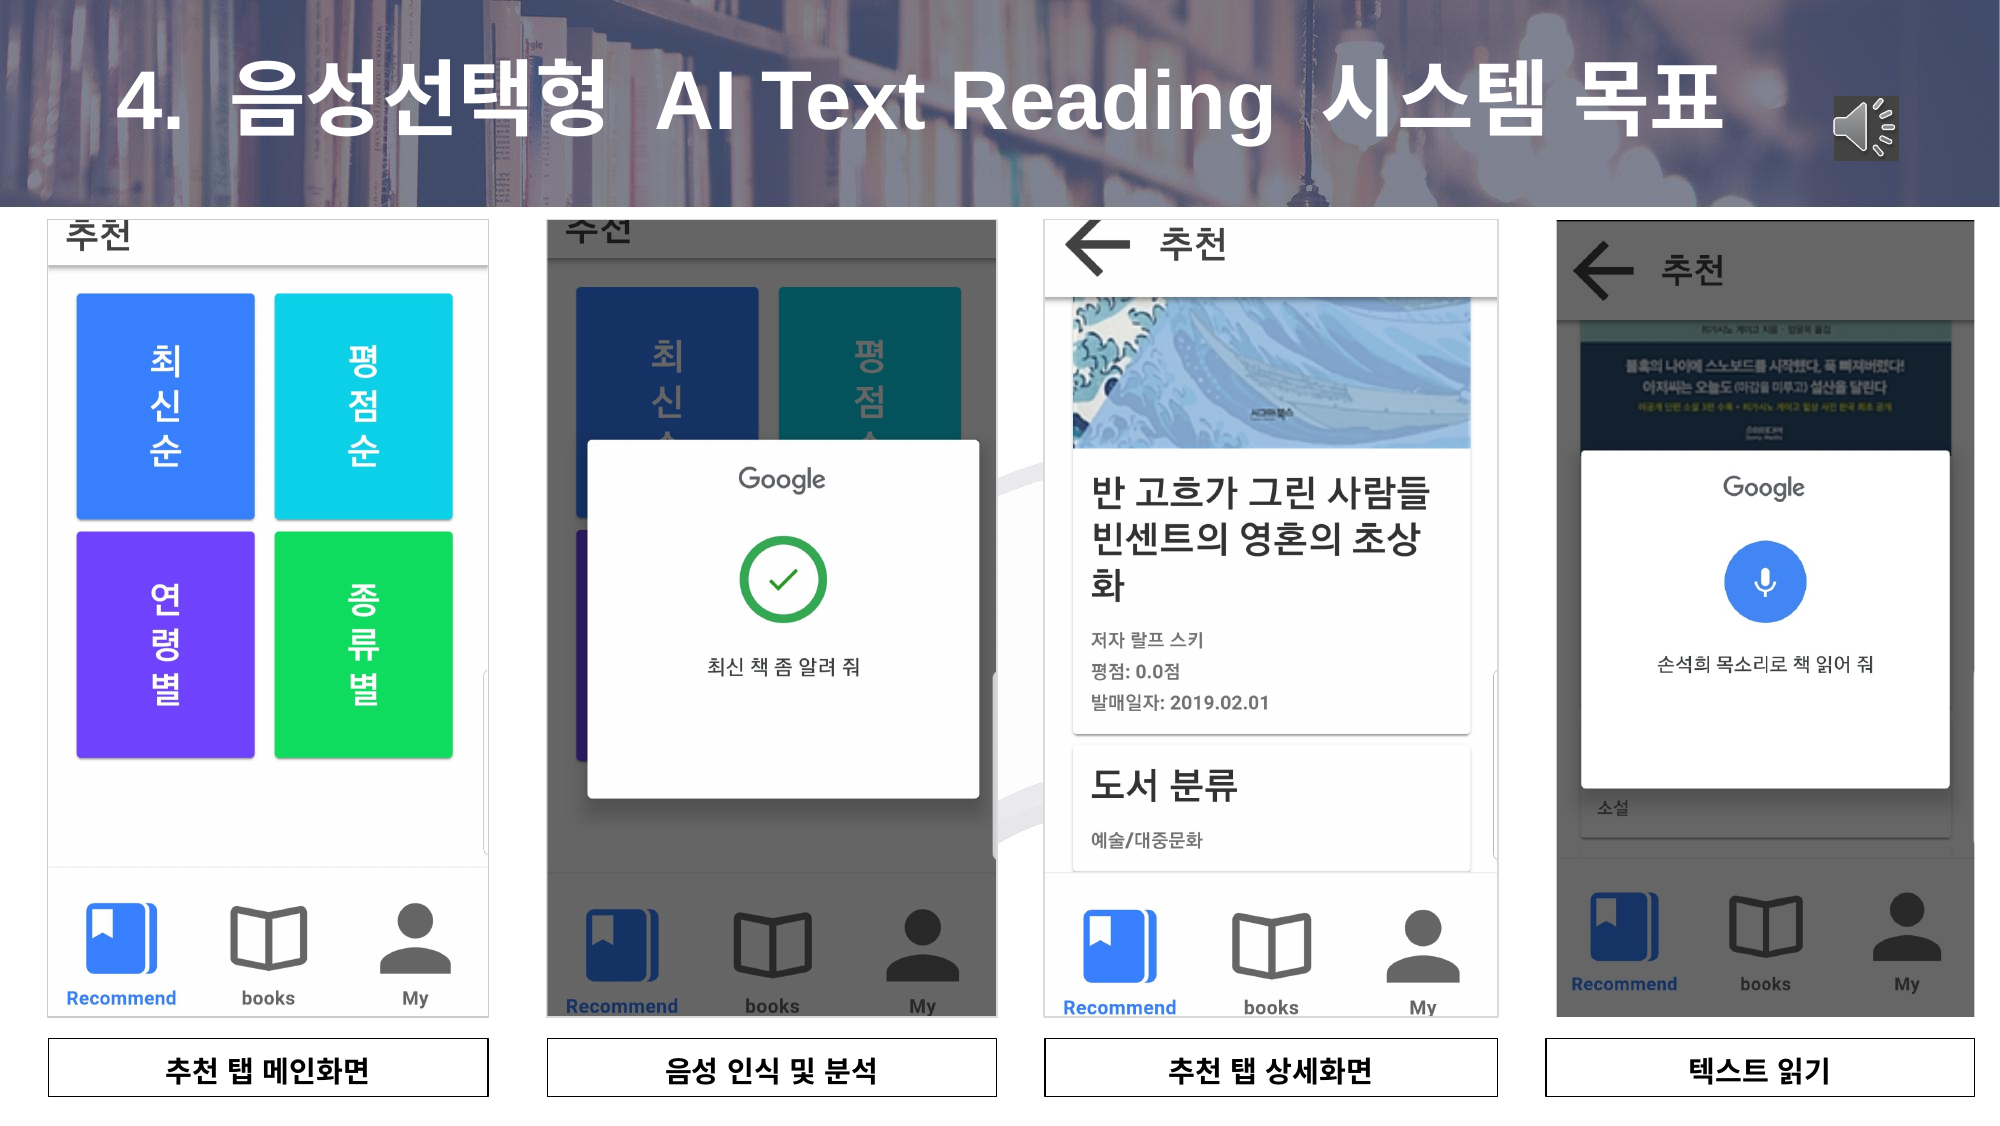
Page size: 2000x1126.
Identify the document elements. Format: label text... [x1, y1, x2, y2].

text_box 음성 인식 및 분석 [547, 1038, 997, 1097]
text_box 추천 탭 메인화면 [48, 1038, 488, 1097]
title 4. 음성선택형 AI Text Reading 시스템 목표 [99, 31, 1900, 163]
picture [0, 0, 2000, 1125]
text_box 추천 탭 상세화면 [1044, 1038, 1498, 1097]
text_box 텍스트 읽기 [1545, 1038, 1975, 1097]
